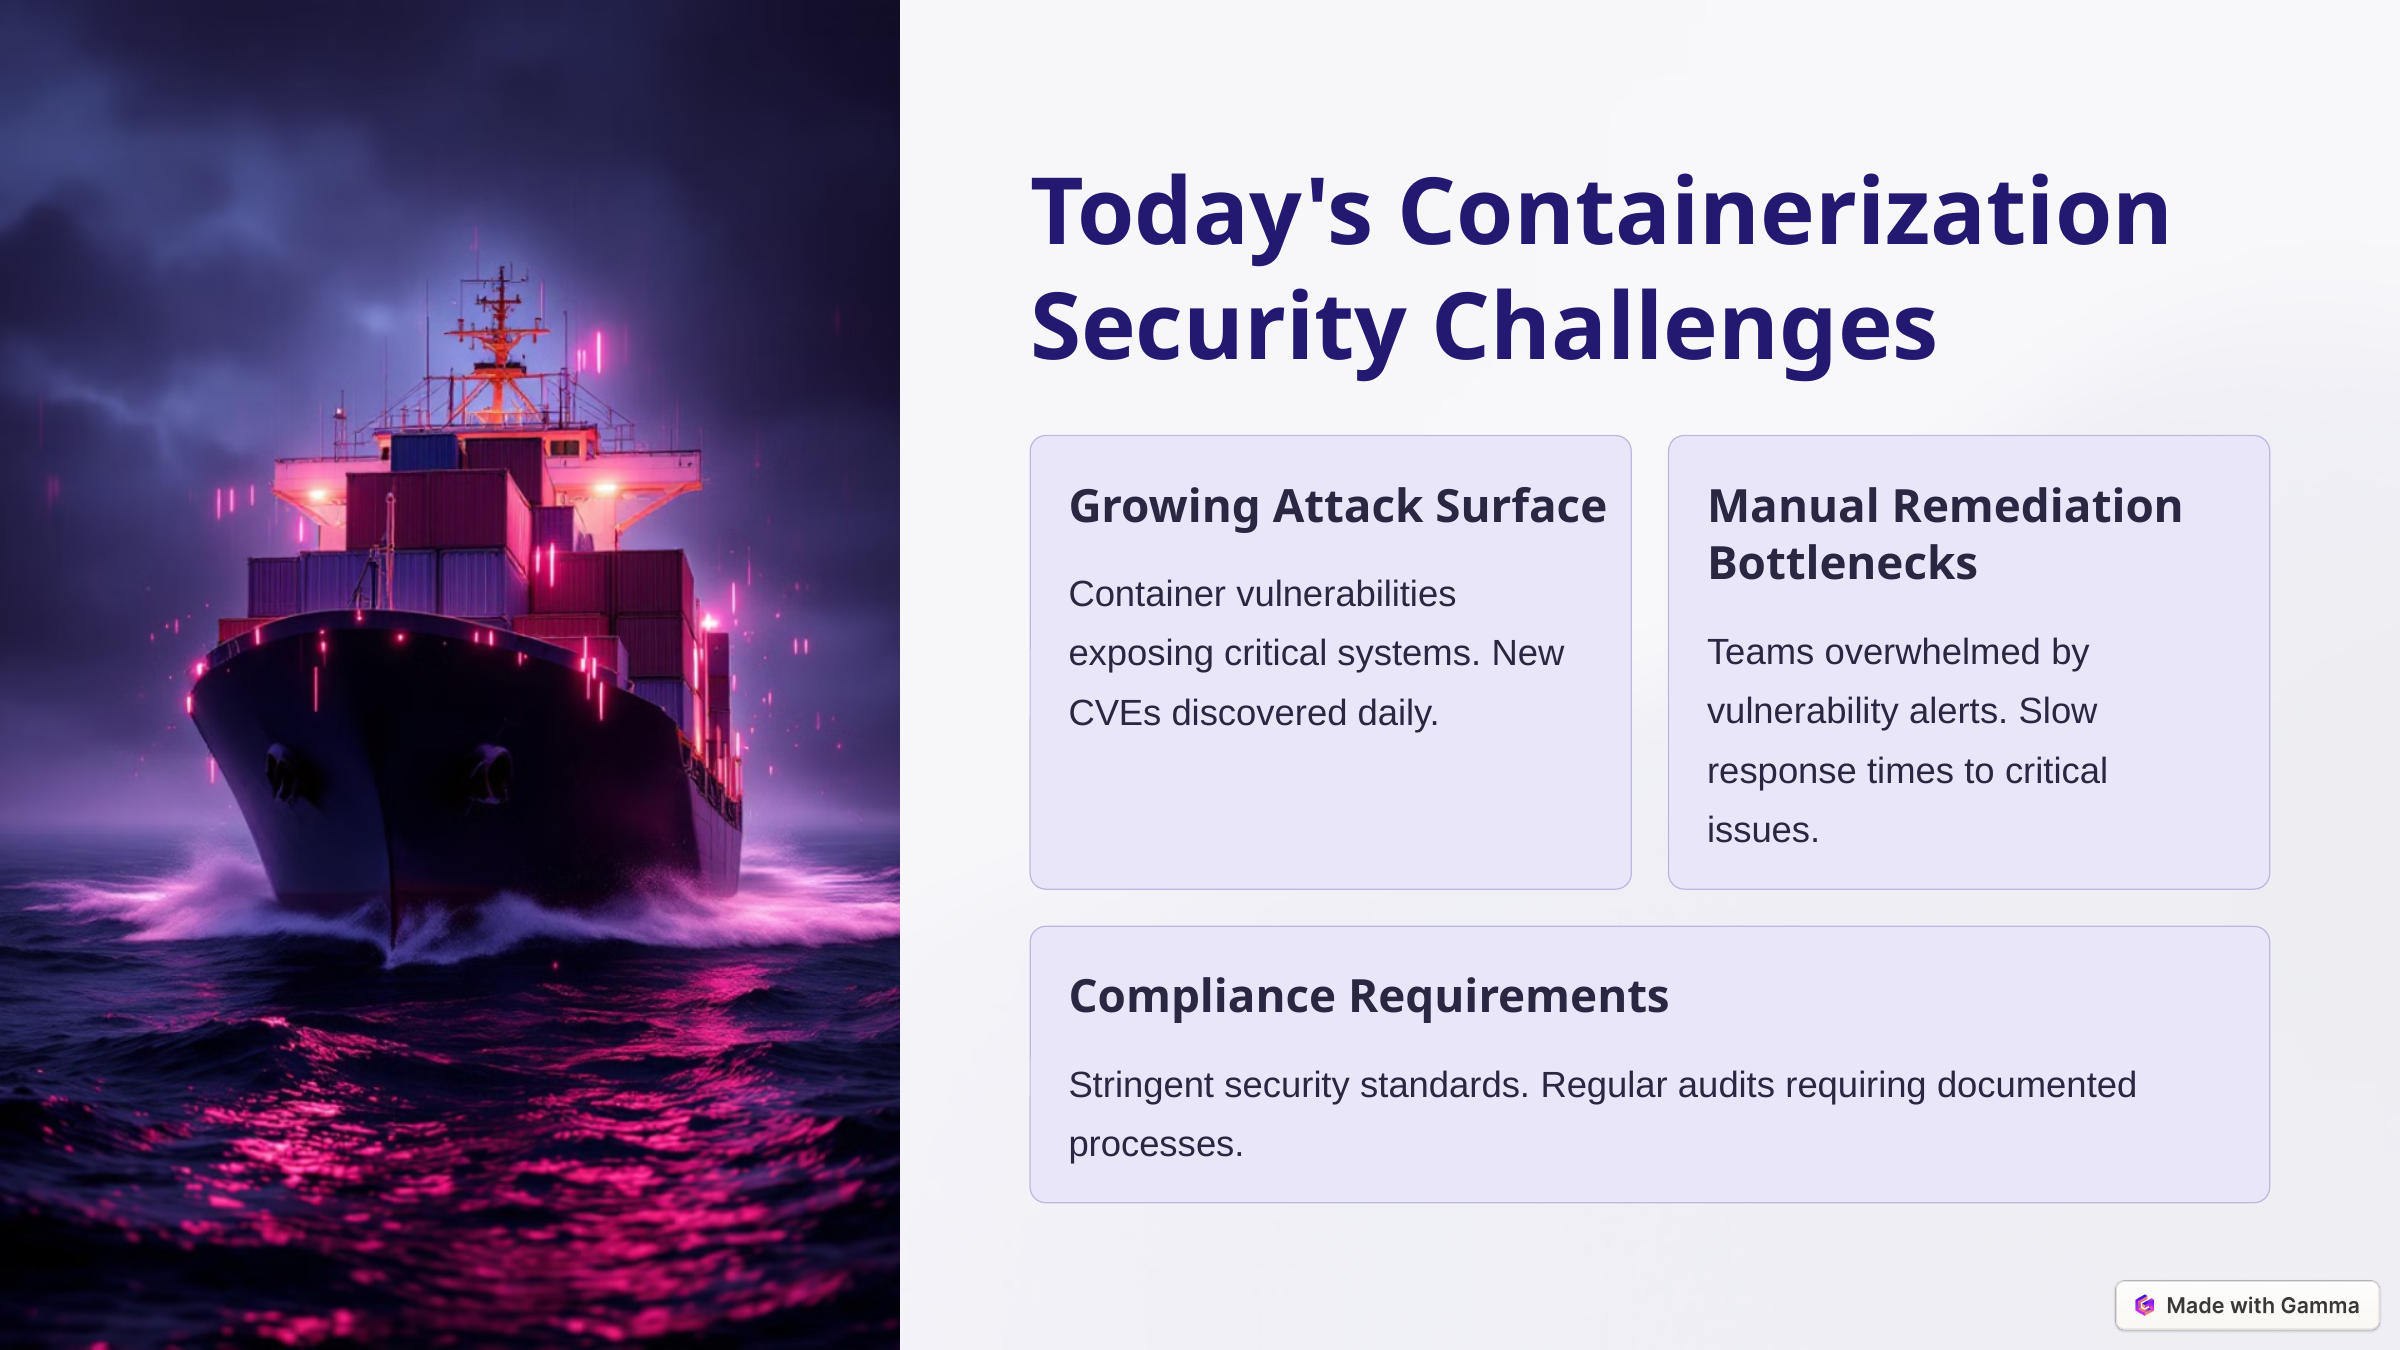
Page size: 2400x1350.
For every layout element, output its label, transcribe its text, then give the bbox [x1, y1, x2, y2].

text_box Stringent security standards. Regular audits requiring documented processes. [1068, 1045, 2232, 1165]
text_box Today's Containerization Security Challenges [1030, 147, 2270, 380]
text_box Teams overwhelmed by vulnerability alerts. Slow response times to critical issues. [1706, 612, 2232, 851]
text_box Manual Remediation Bottlenecks [1706, 473, 2232, 591]
text_box Compliance Requirements [1068, 964, 1636, 1023]
text_box [1030, 926, 2270, 1203]
picture [0, 0, 900, 1350]
text_box Container vulnerabilities exposing critical systems. New CVEs discovered daily. [1068, 554, 1593, 733]
picture [2106, 1271, 2389, 1339]
text_box [1668, 435, 2270, 890]
text_box [1030, 435, 1632, 890]
text_box Growing Attack Surface [1068, 473, 1590, 532]
